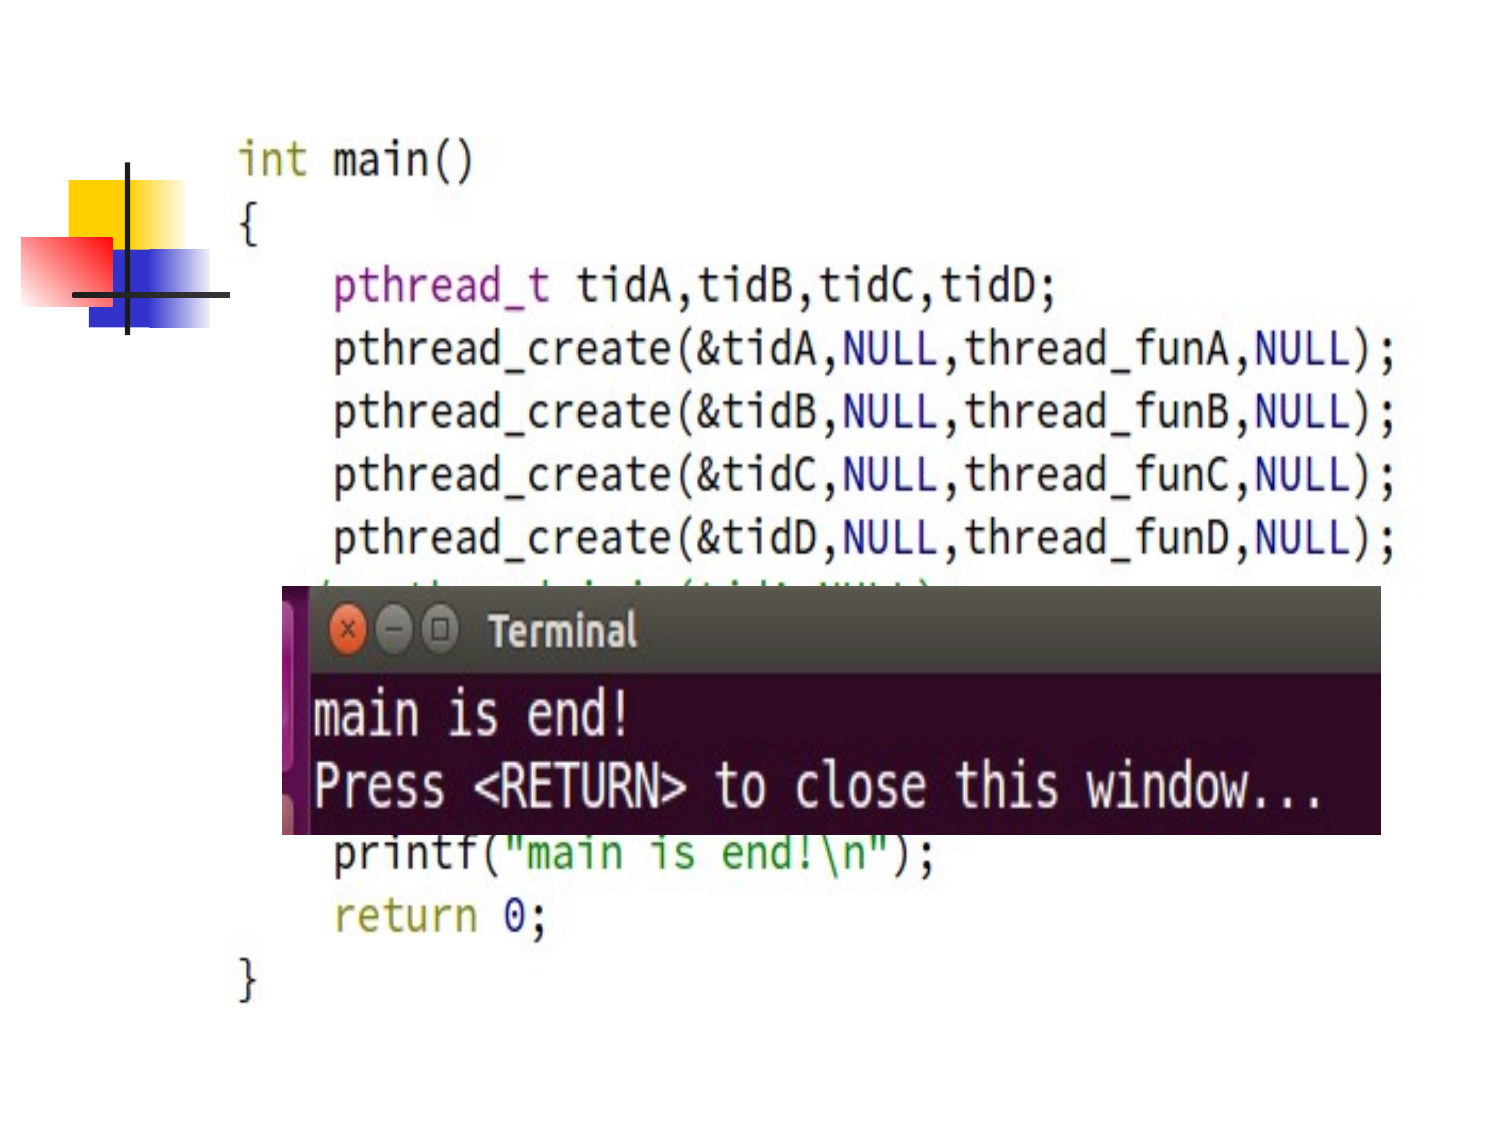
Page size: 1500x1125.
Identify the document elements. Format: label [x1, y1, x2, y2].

picture [229, 136, 1424, 1007]
